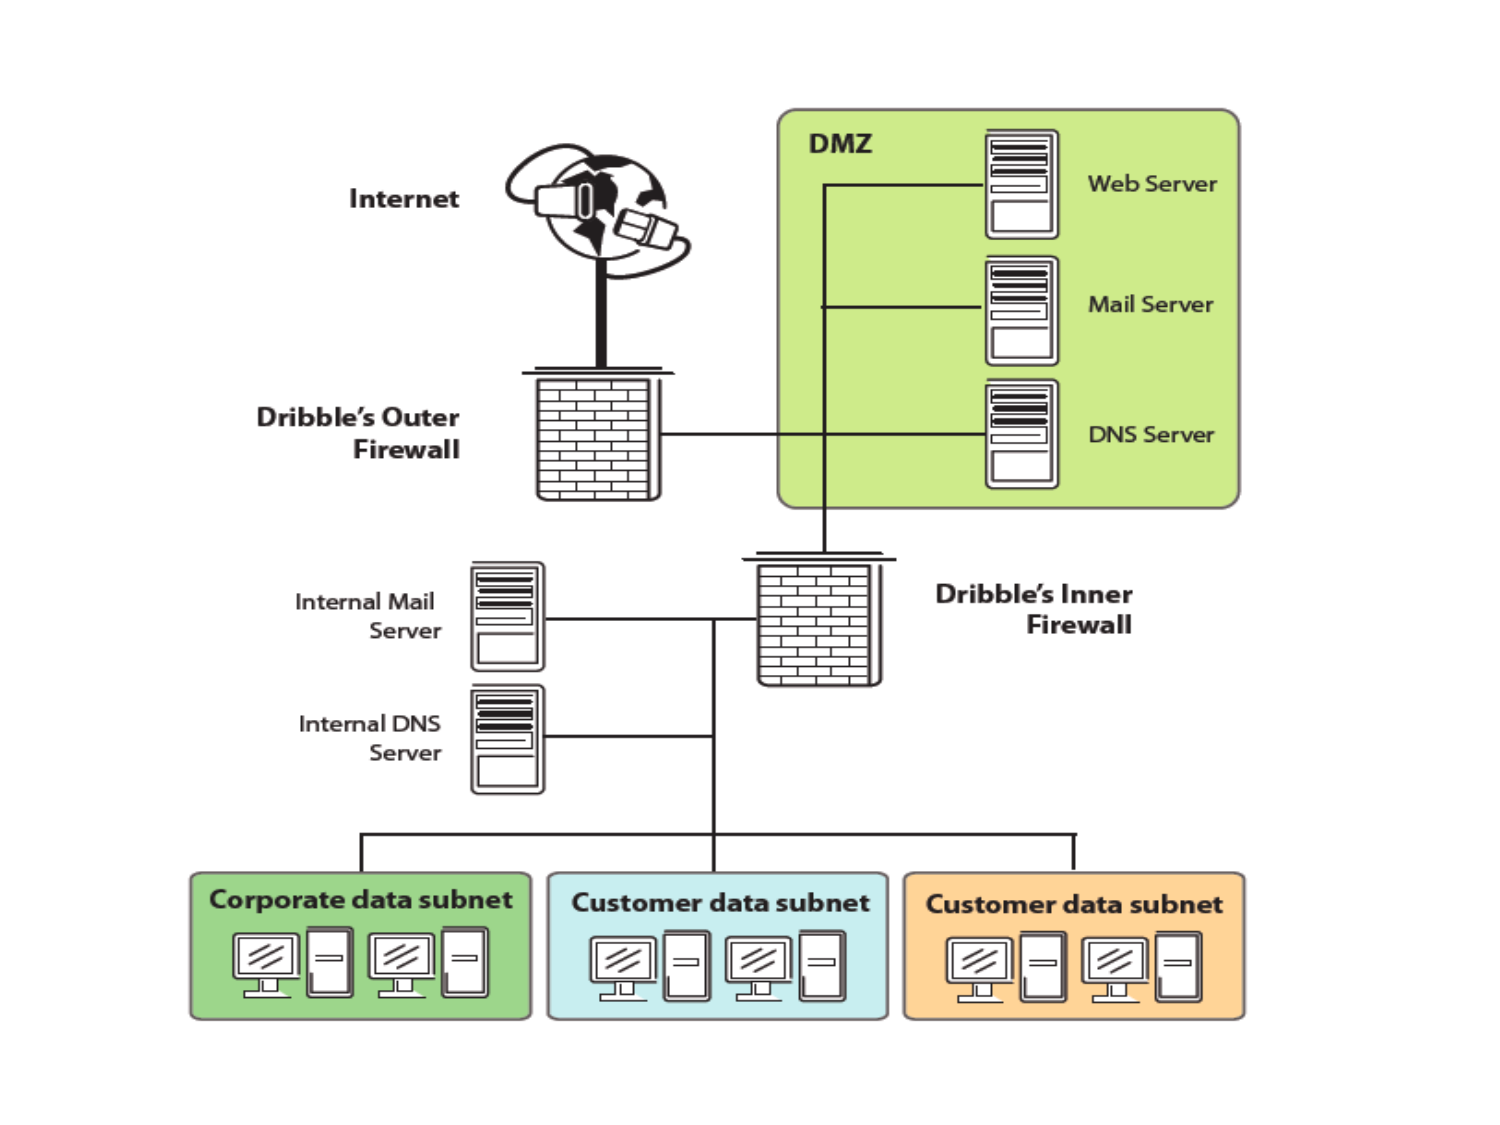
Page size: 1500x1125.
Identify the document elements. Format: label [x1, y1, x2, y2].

list [74, 58, 1426, 1084]
